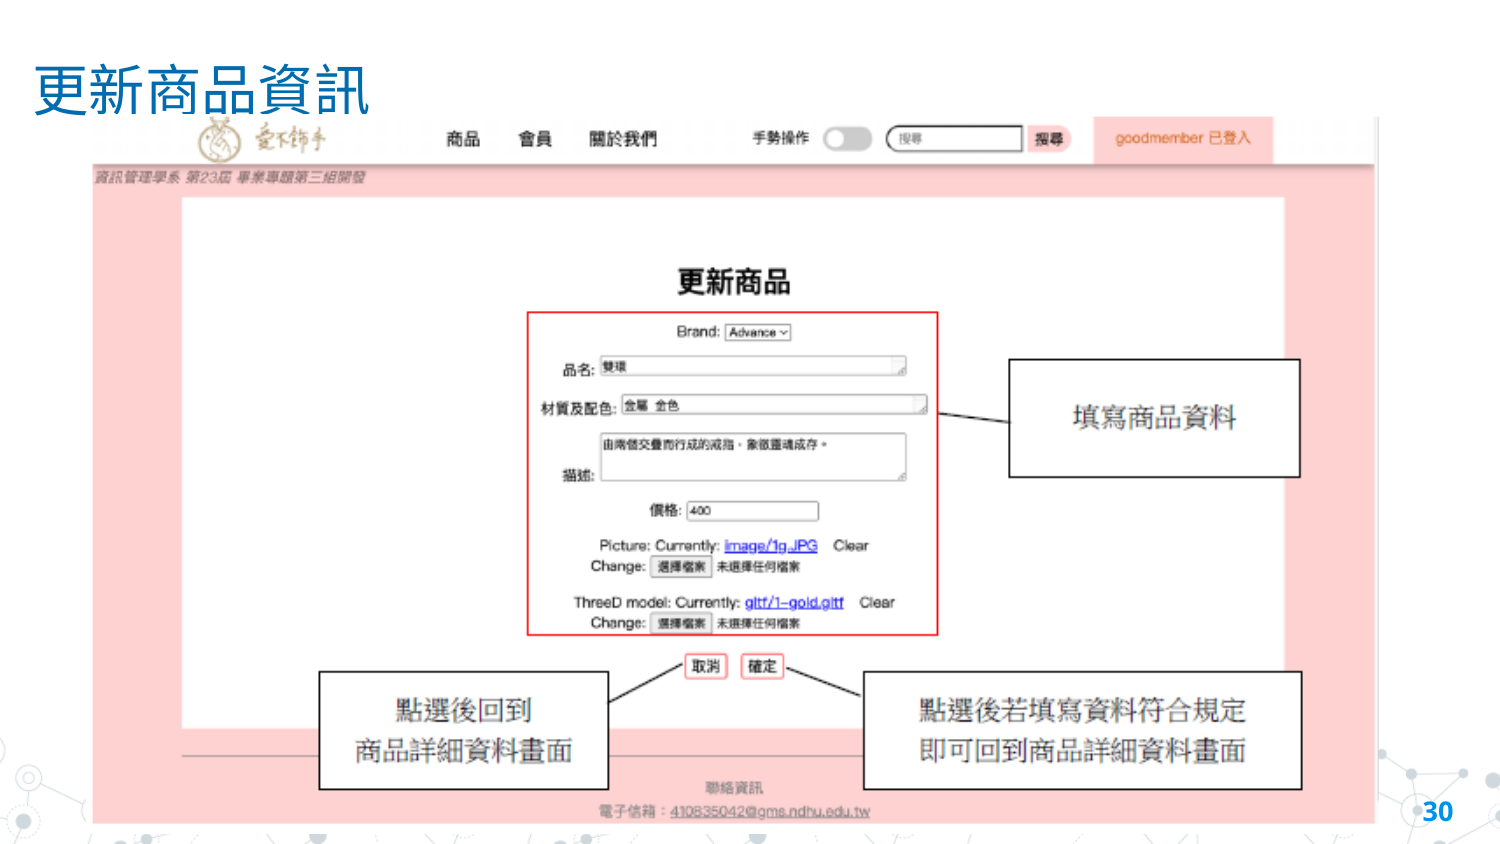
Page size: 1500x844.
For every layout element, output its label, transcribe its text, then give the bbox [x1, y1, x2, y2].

picture [0, 0, 1500, 844]
slide_number 30 [1378, 779, 1469, 844]
text_box 更新商品資訊 [17, 22, 1223, 139]
